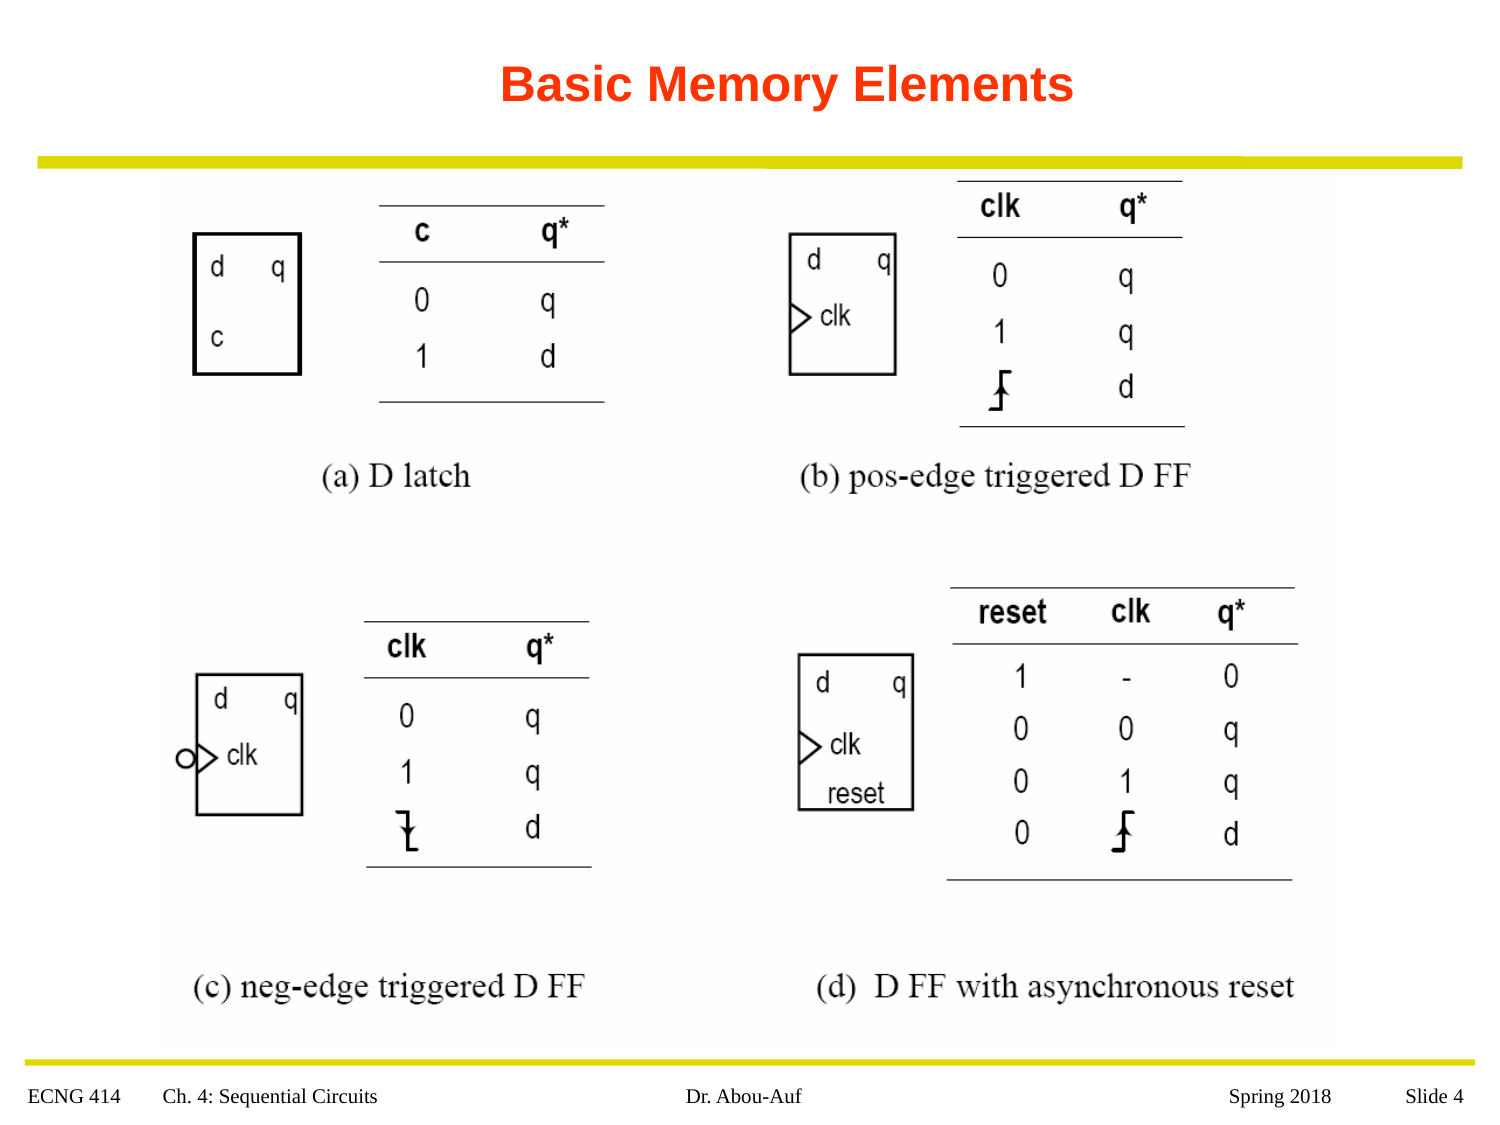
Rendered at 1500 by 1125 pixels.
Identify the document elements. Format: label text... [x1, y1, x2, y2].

footer Dr. Abou-Auf [612, 1074, 876, 1125]
slide_number Spring 2018 Slide 4 [1199, 1074, 1488, 1125]
title Basic Memory Elements [187, 0, 1388, 163]
slide_number ECNG 414 Ch. 4: Sequential Circuits [12, 1074, 513, 1125]
picture [162, 175, 1338, 1051]
